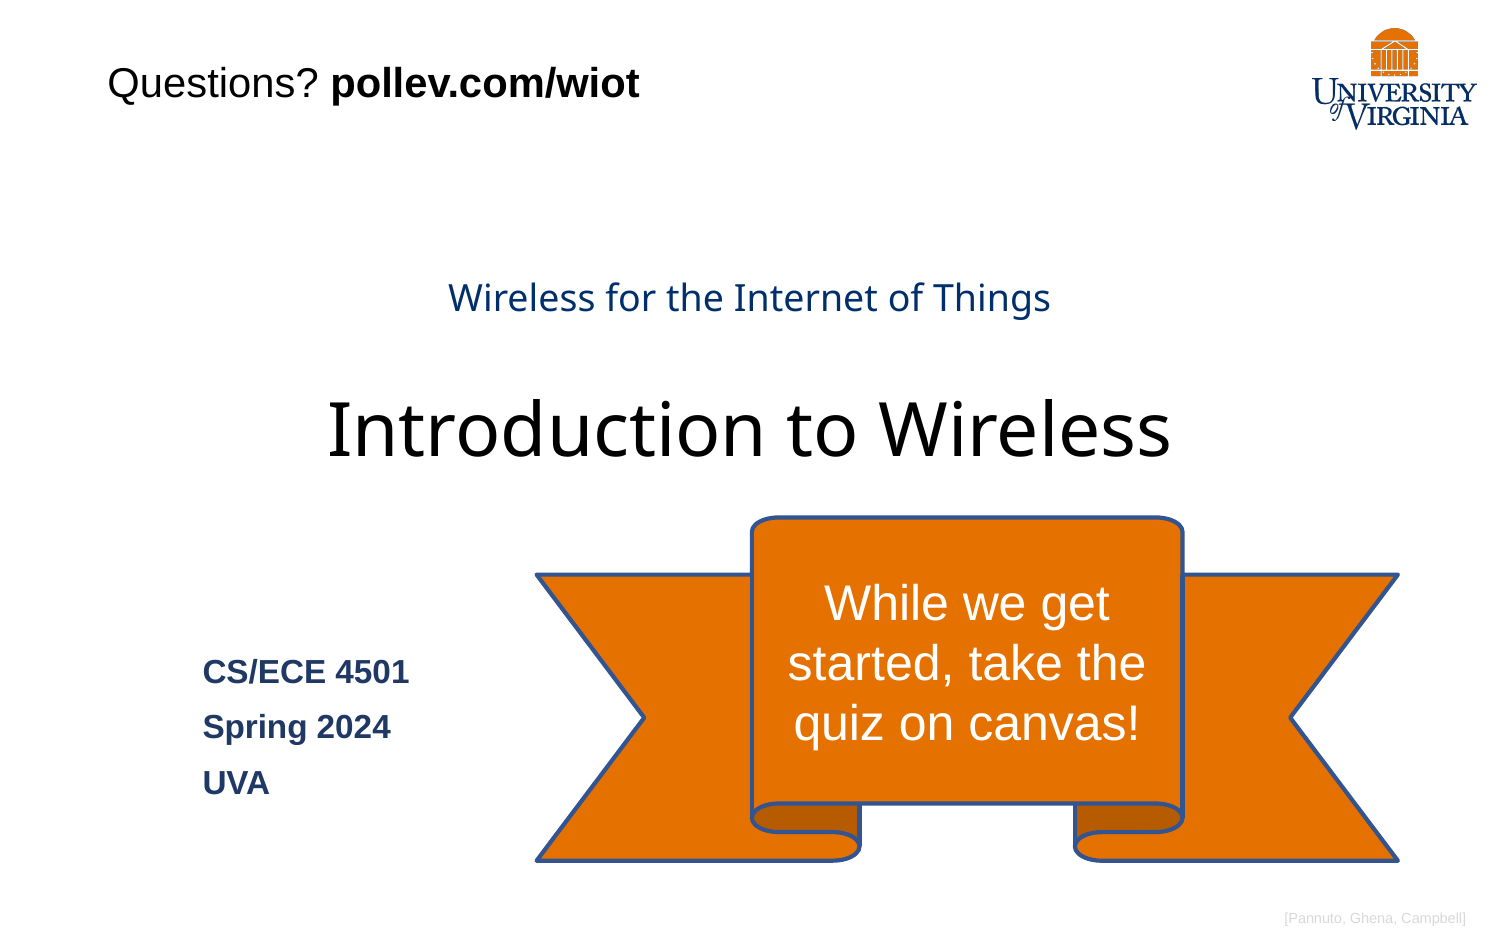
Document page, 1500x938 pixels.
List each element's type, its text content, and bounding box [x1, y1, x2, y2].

text_box [Pannuto, Ghena, Campbell] [1269, 901, 1482, 934]
subtitle CS/ECE 4501 Spring 2024 UVA [187, 642, 1313, 869]
text_box While we get started, take the quiz on canvas! [534, 515, 1400, 863]
title Wireless for the Internet of Things Introduction to Wireless [187, 153, 1313, 480]
text_box Questions? pollev.com/wiot [92, 47, 774, 113]
picture [1312, 28, 1477, 130]
